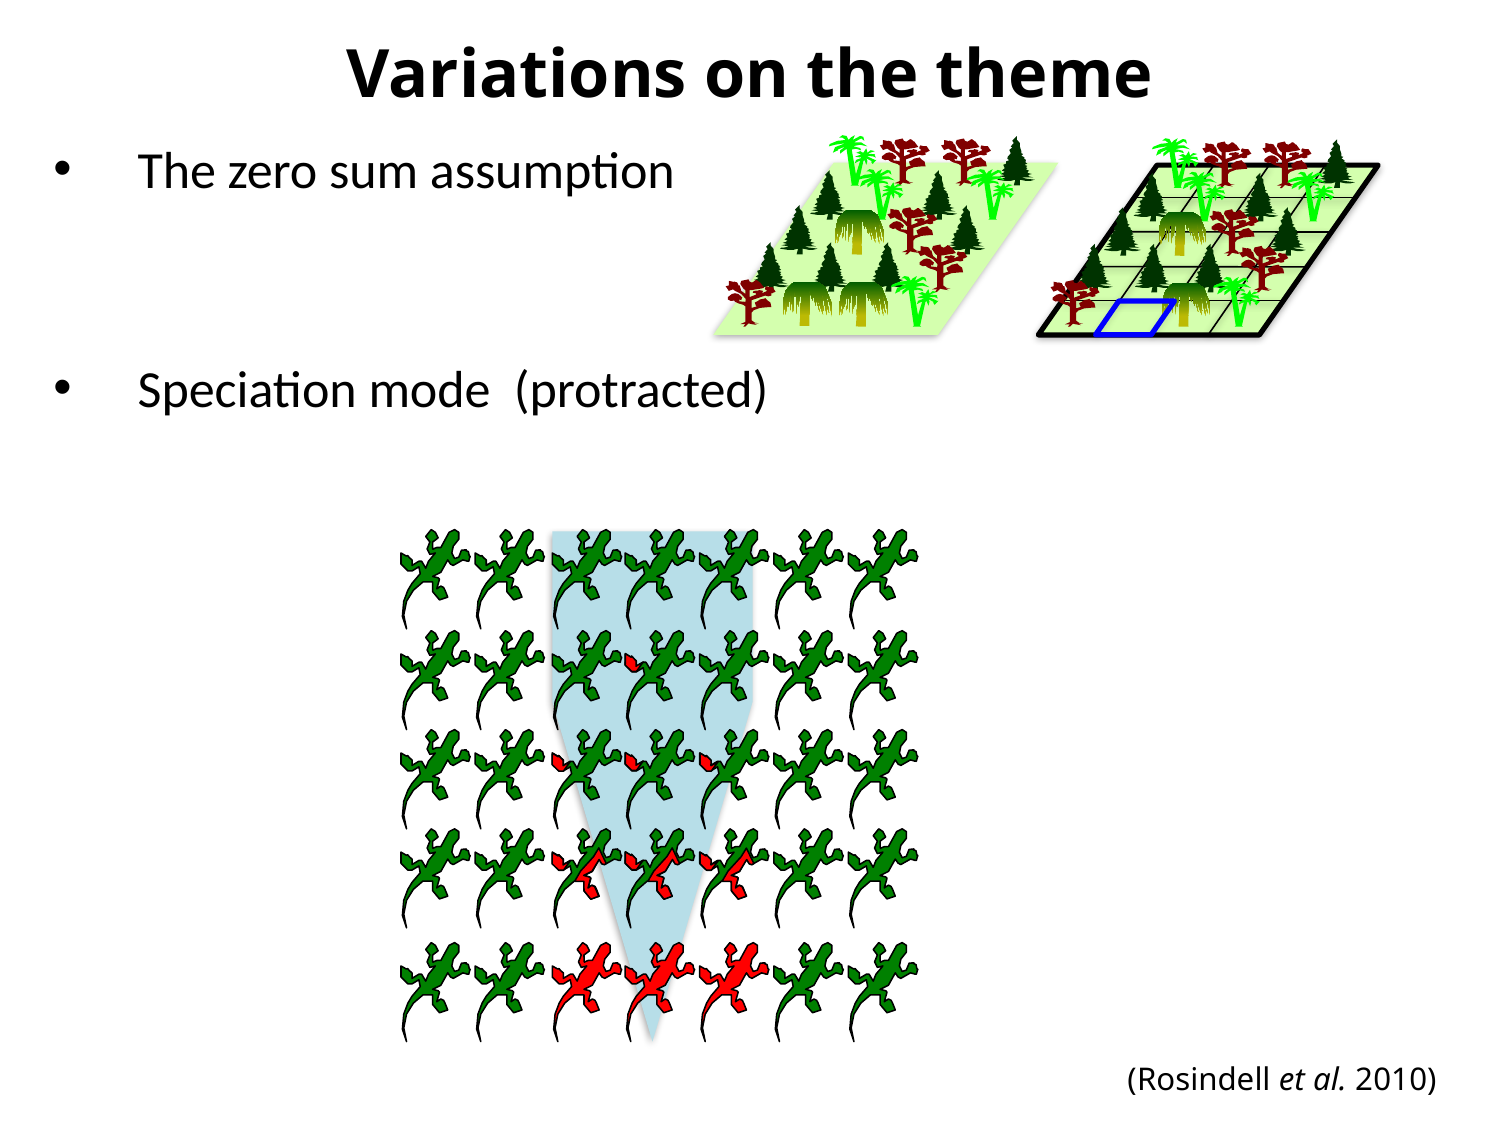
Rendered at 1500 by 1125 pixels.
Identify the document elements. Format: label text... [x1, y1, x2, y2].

text_box The zero sum assumption Speciation mode (protracted) [38, 129, 1163, 1125]
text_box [1038, 138, 1379, 336]
text_box [400, 529, 471, 629]
text_box [552, 529, 622, 629]
text_box [848, 529, 918, 629]
text_box [773, 529, 844, 629]
text_box [475, 529, 545, 629]
text_box [625, 529, 695, 629]
text_box [699, 529, 769, 629]
text_box Variations on the theme [0, 23, 1500, 219]
text_box (Rosindell et al. 2010) [1112, 1051, 1452, 1104]
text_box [713, 134, 1059, 336]
